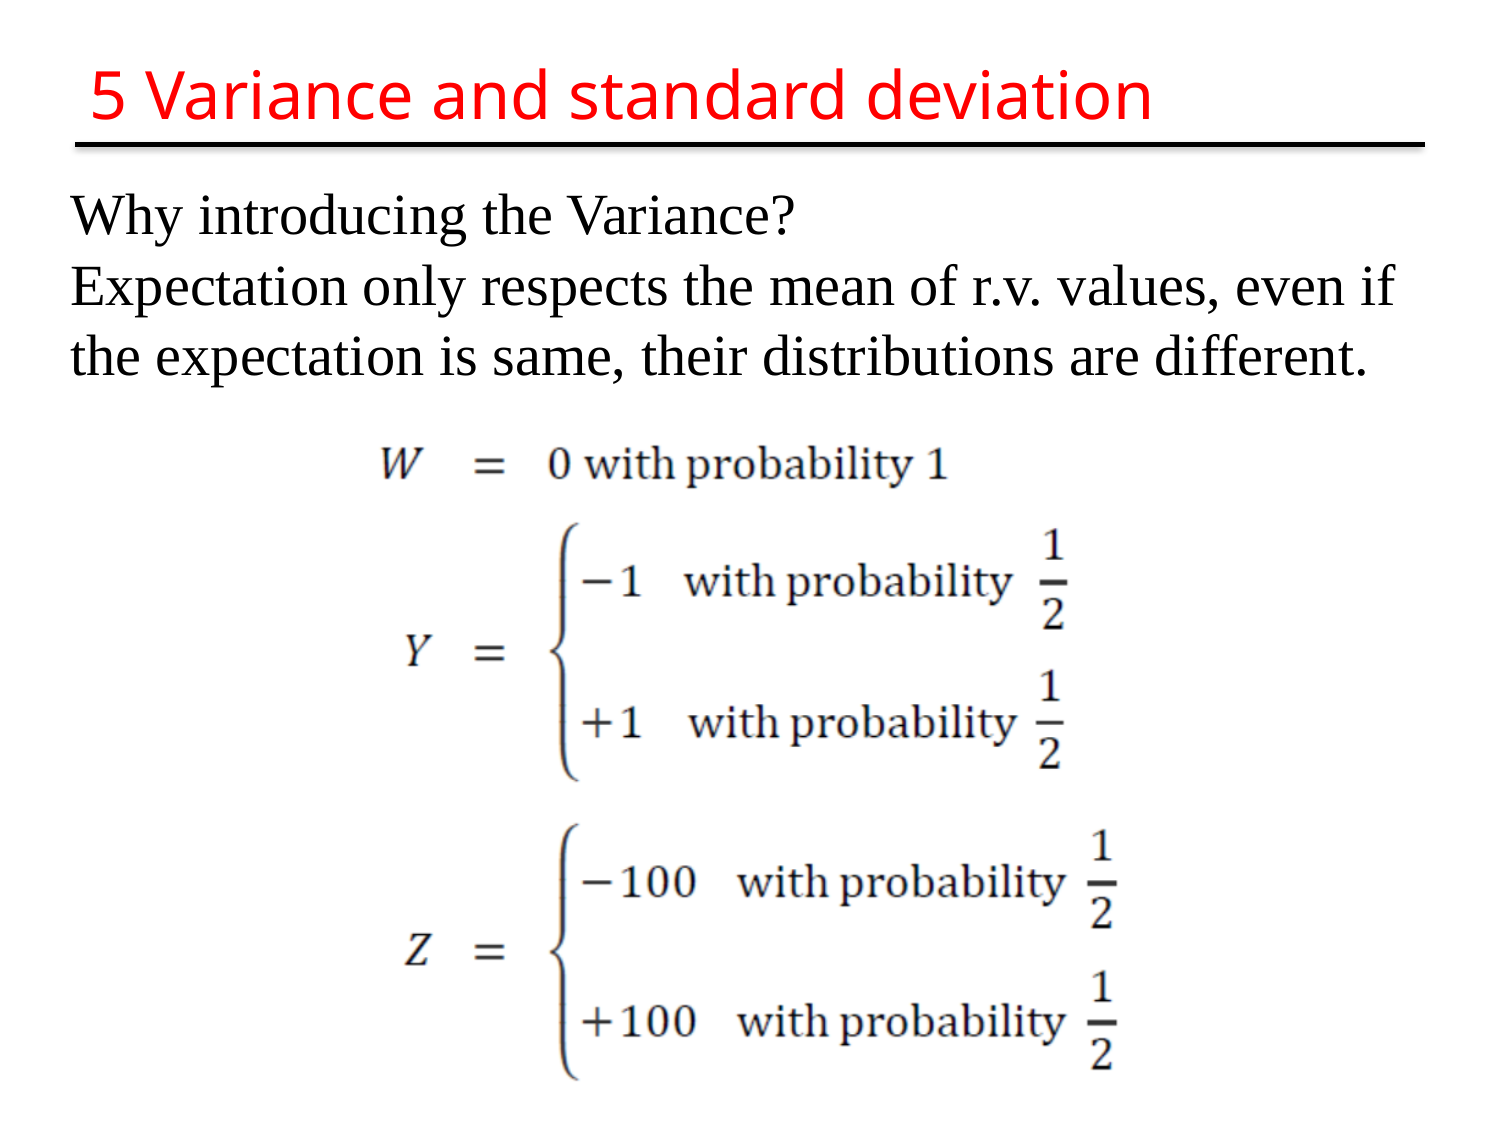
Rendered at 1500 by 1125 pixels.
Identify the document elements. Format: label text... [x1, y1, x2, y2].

text_box Why introducing the Variance? Expectation only respects the mean of r.v. values, even if the expectation is same, their distributions are different. [55, 169, 1425, 394]
picture [374, 439, 1126, 1088]
title 5 Variance and standard deviation [75, 45, 1425, 145]
